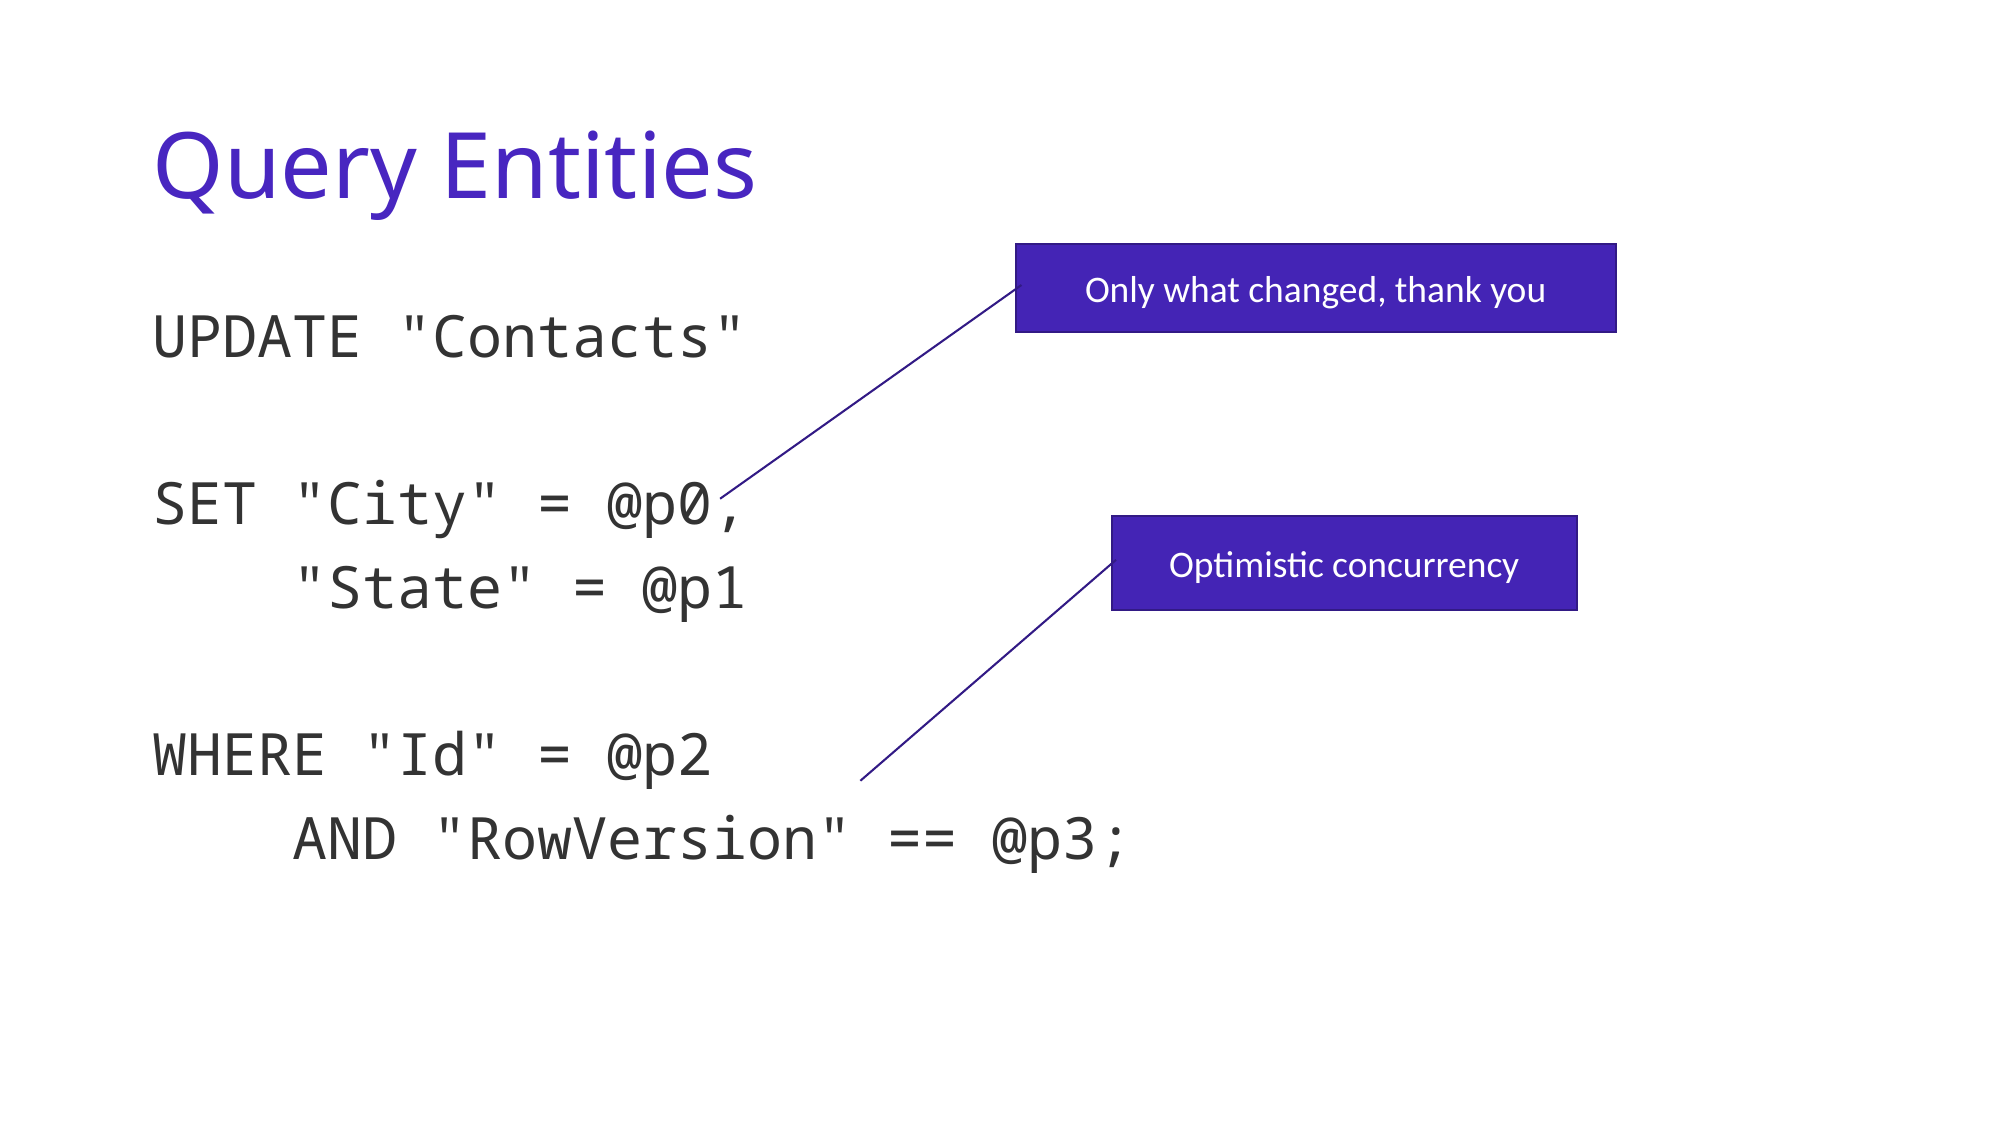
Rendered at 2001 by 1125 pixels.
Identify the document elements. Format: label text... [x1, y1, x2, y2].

title Query Entities [137, 59, 1863, 278]
text_box Only what changed, thank you [719, 243, 1617, 500]
text_box Optimistic concurrency [859, 515, 1578, 782]
list UPDATE "Contacts" SET "City" = @p0, "State" = @p1 WHERE "Id" = @p2 AND "RowVersion" == @p3; [137, 299, 1987, 1014]
